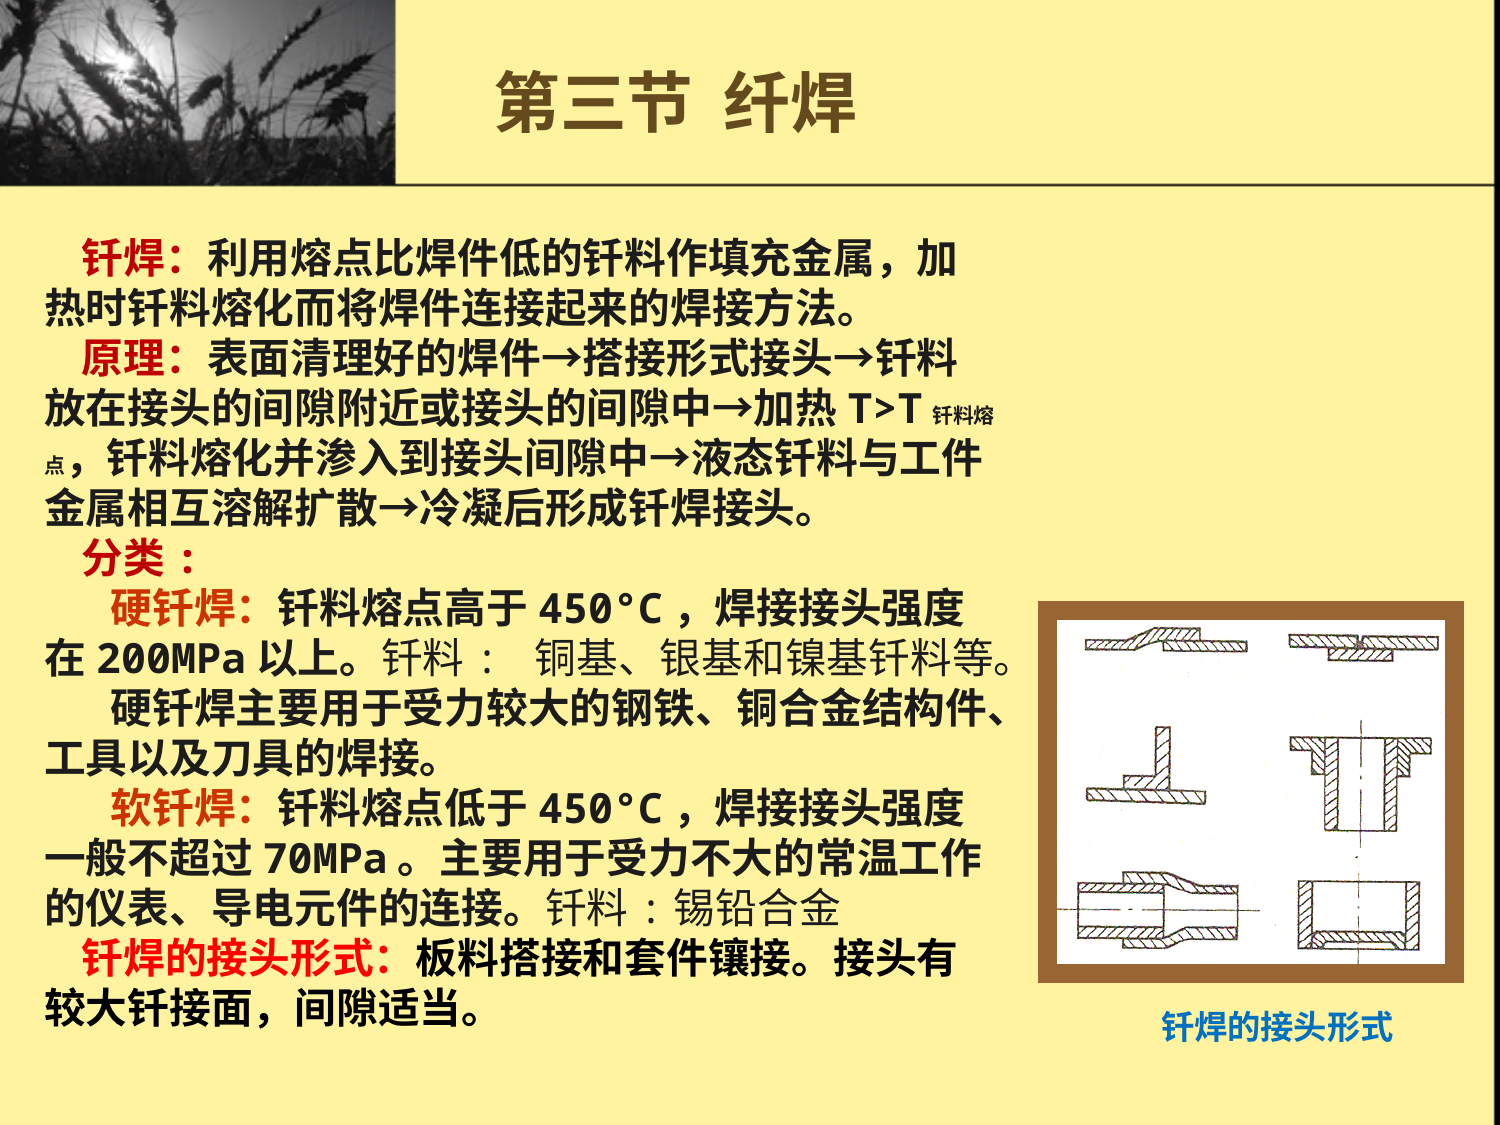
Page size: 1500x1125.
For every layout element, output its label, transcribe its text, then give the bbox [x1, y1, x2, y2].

text_box 钎焊：利用熔点比焊件低的钎料作填充金属，加热时钎料熔化而将焊件连接起来的焊接方法。 原理：表面清理好的焊件→搭接形式接头→钎料放在接头的间隙附近或接头的间隙中→加热T>T钎料熔点，钎料熔化并渗入到接头间隙中→液态钎料与工件金属相互溶解扩散→冷凝后形成钎焊接头。 分类: 硬钎焊：钎料熔点高于450°C，焊接接头强度在200MPa以上。钎料: 铜基、银基和镍基钎料等。 硬钎焊主要用于受力较大的钢铁、铜合金结构件、工具以及刀具的焊接。 软钎焊：钎料熔点低于450°C，焊接接头强度一般不超过70MPa。主要用于受力不大的常温工作的仪表、导电元件的连接。钎料:锡铅合金 钎焊的接头形式：板料搭接和套件镶接。接头有较大钎接面，间隙适当。 [29, 224, 1010, 1090]
text_box 钎焊的接头形式 [1146, 998, 1409, 1054]
title 第三节 纤焊 [478, 3, 1093, 199]
picture [0, 0, 1500, 1125]
